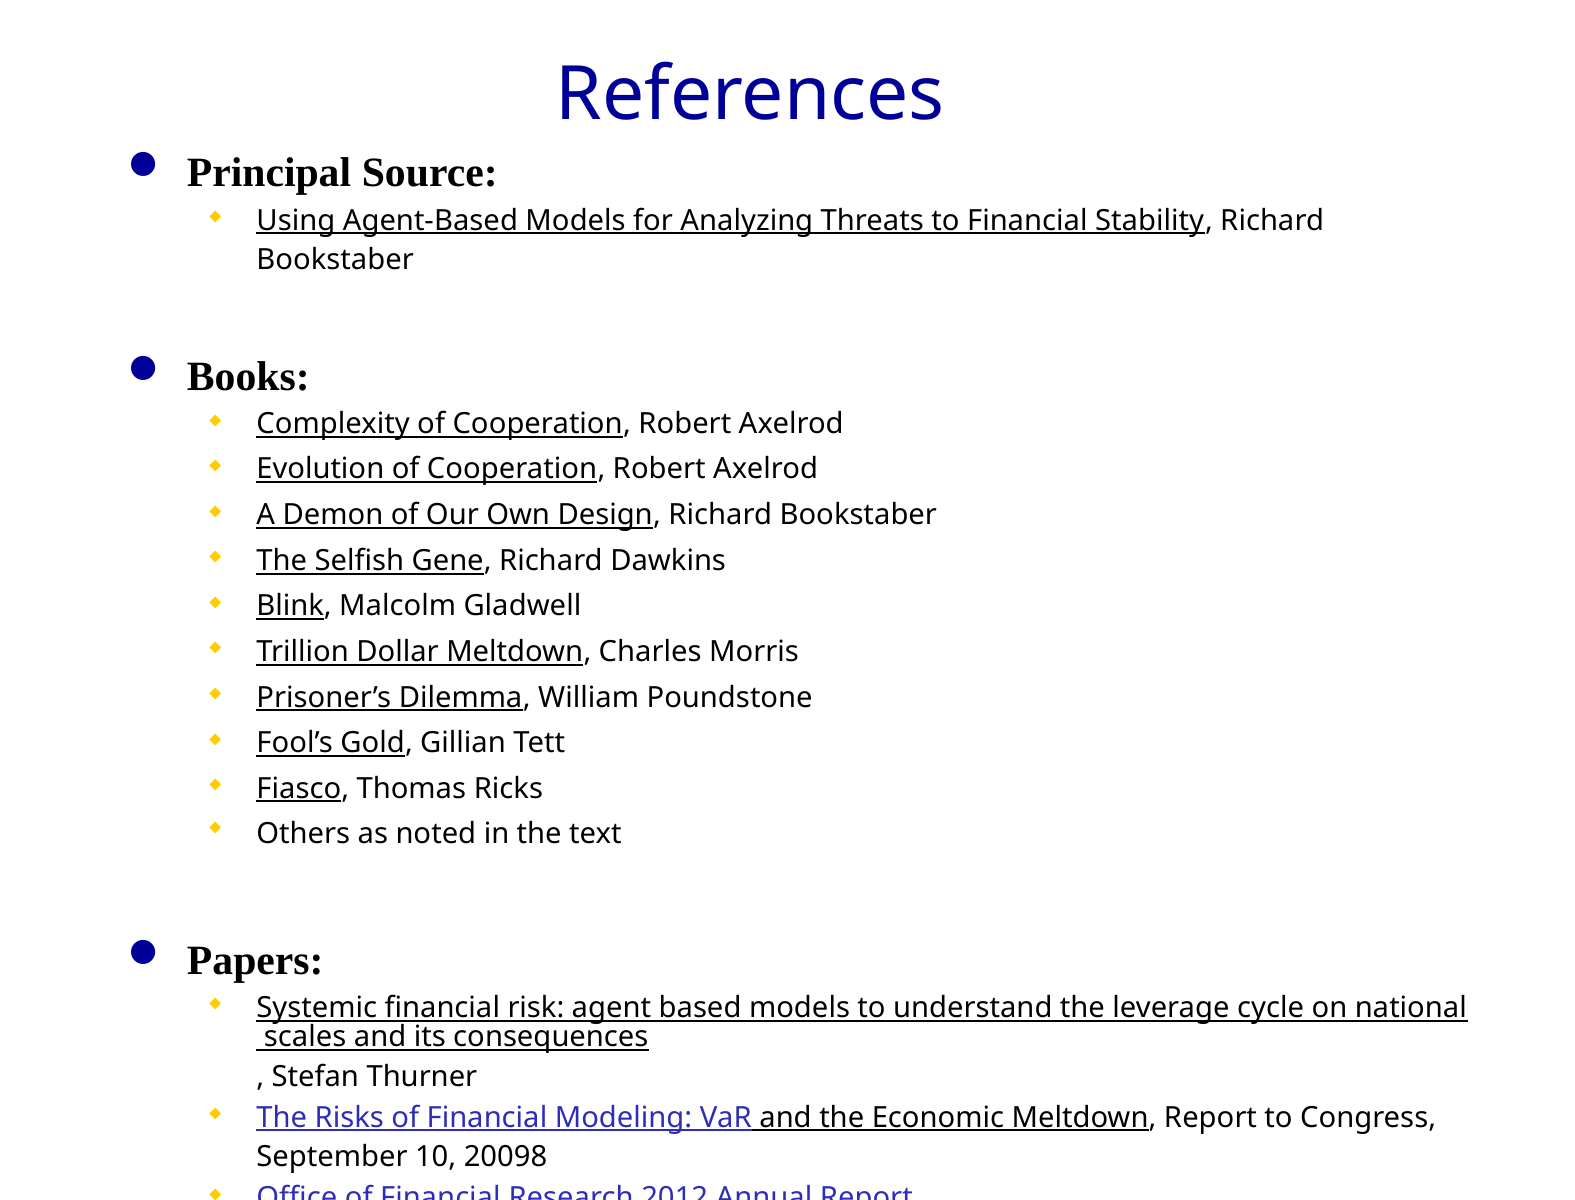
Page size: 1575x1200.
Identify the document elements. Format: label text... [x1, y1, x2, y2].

title References [112, 0, 1388, 137]
list Principal Source: Using Agent-Based Models for Analyzing Threats to Financial Stability, Richard Bookstaber Books: Complexity of Cooperation, Robert Axelrod Evolution of Cooperation, Robert Axelrod A Demon of Our Own Design, Richard Bookstaber The Selfish Gene, Richard Dawkins Blink, Malcolm Gladwell Trillion Dollar Meltdown, Charles Morris Prisoner’s Dilemma, William Poundstone Fool’s Gold, Gillian Tett Fiasco, Thomas Ricks Others as noted in the text Papers: Systemic financial risk: agent based models to understand the leverage cycle on national scales and its consequences, Stefan Thurner The Risks of Financial Modeling: VaR and the Economic Meltdown, Report to Congress, September 10, 20098 Office of Financial Research 2012 Annual Report Others as noted in the text [112, 137, 1488, 813]
